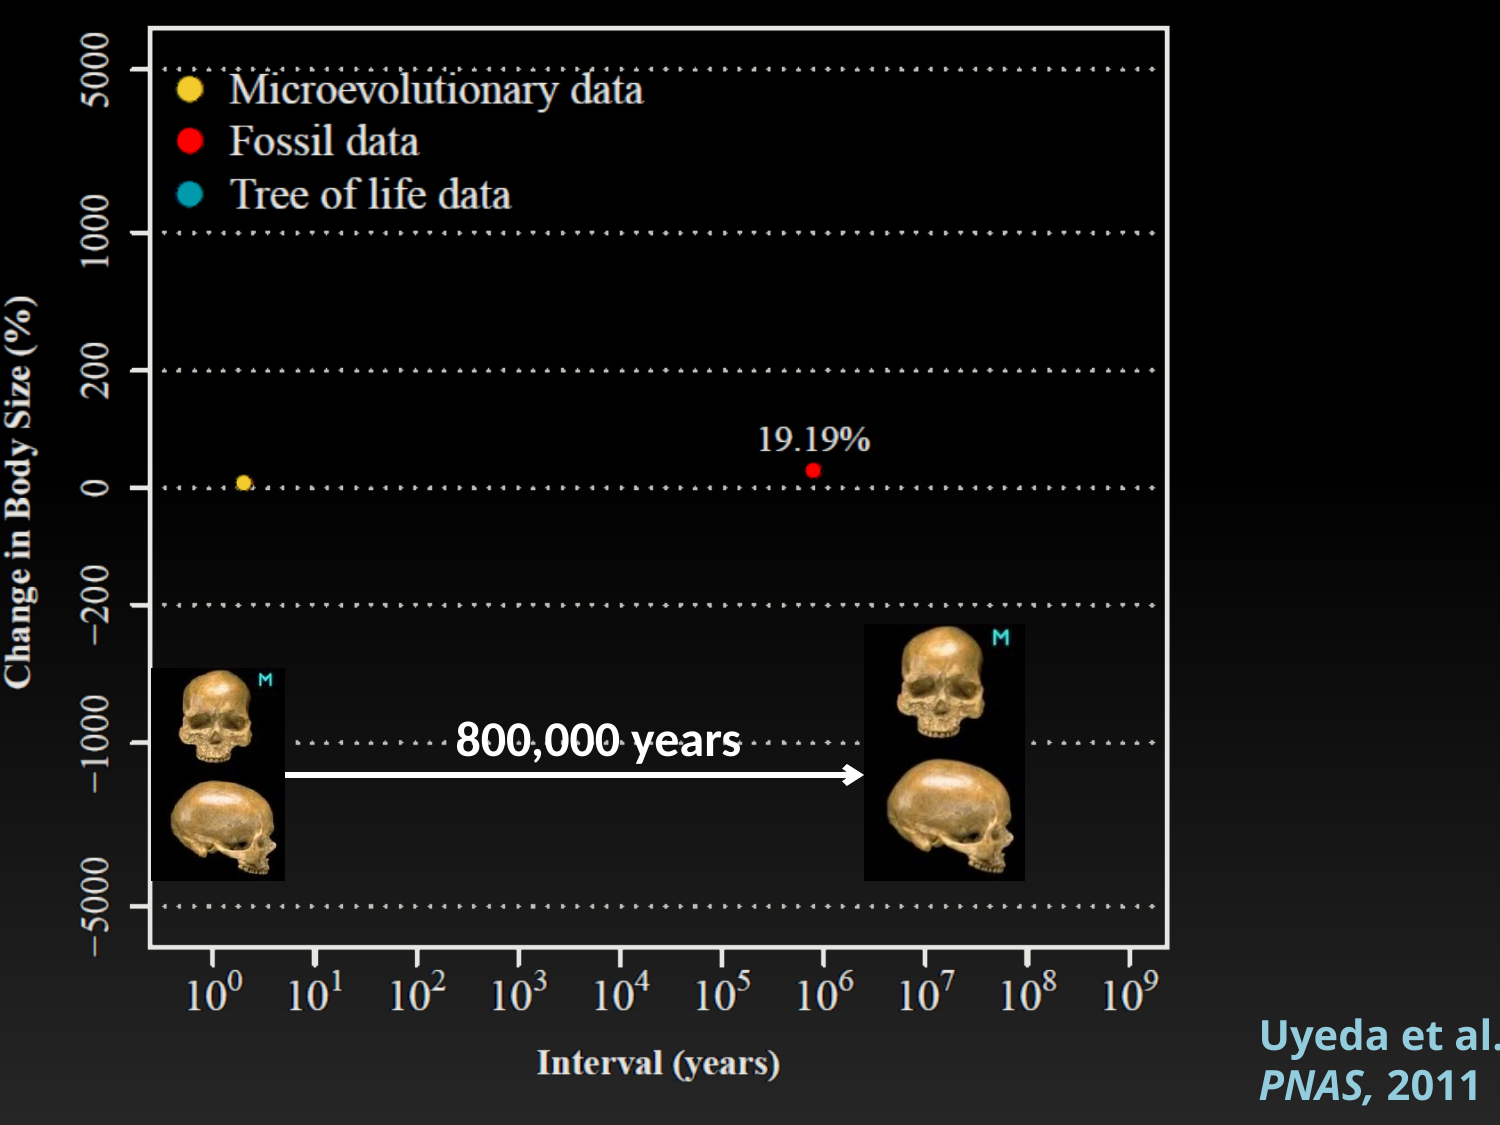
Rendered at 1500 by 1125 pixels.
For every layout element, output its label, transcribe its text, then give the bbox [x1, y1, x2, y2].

picture [0, 0, 1238, 1125]
text_box Uyeda et al., PNAS, 2011 [1243, 1001, 1500, 1116]
